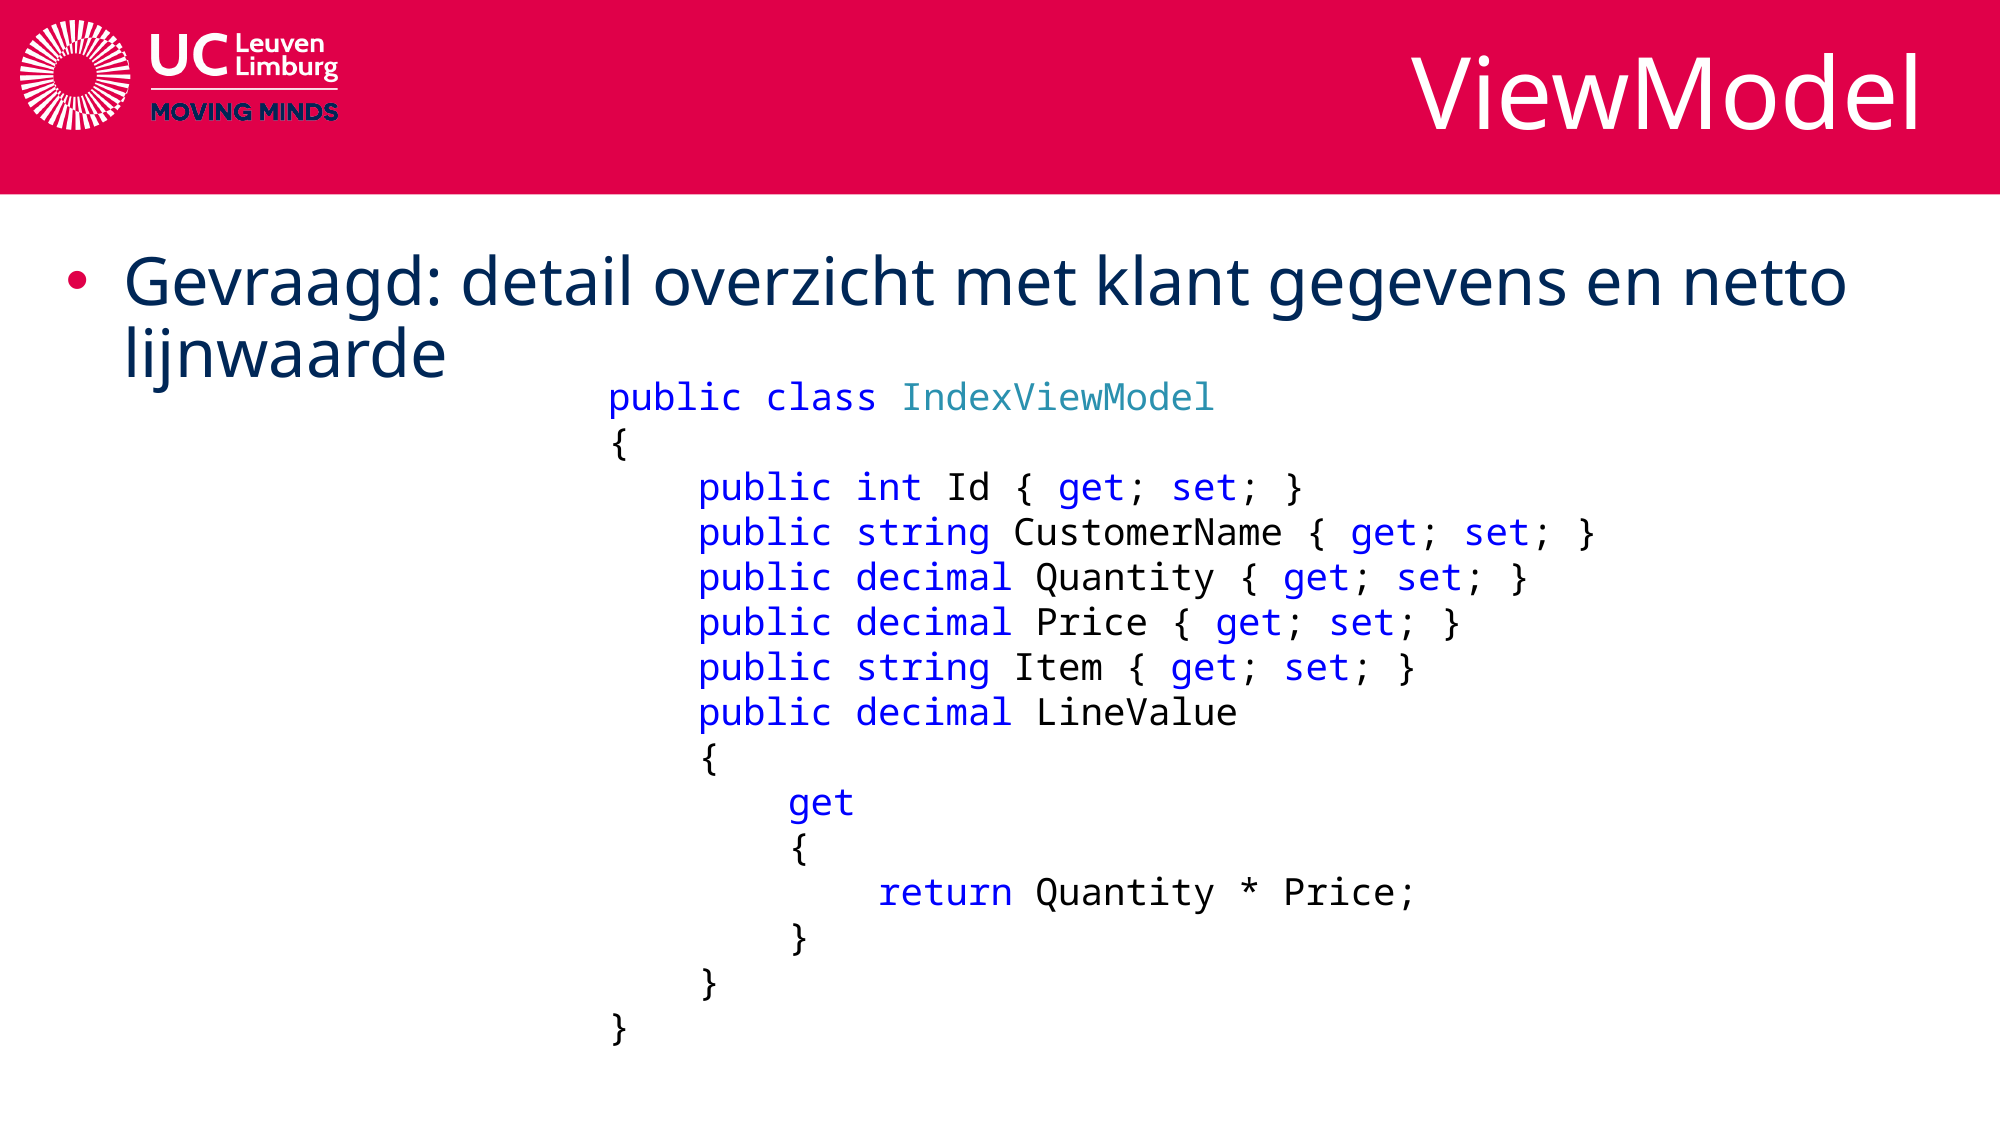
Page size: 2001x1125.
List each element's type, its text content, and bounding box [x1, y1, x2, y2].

list Gevraagd: detail overzicht met klant gegevens en netto lijnwaarde [50, 240, 1940, 1078]
picture [20, 20, 338, 130]
title ViewModel [358, 0, 1940, 195]
text_box public class IndexViewModel { public int Id { get; set; } public string CustomerName { get; set; } public decimal Quantity { get; set; } public decimal Price { get; set; } public string Item { get; set; } public decimal LineValue { get { return Quantity * Price; } } } [593, 365, 1631, 1056]
